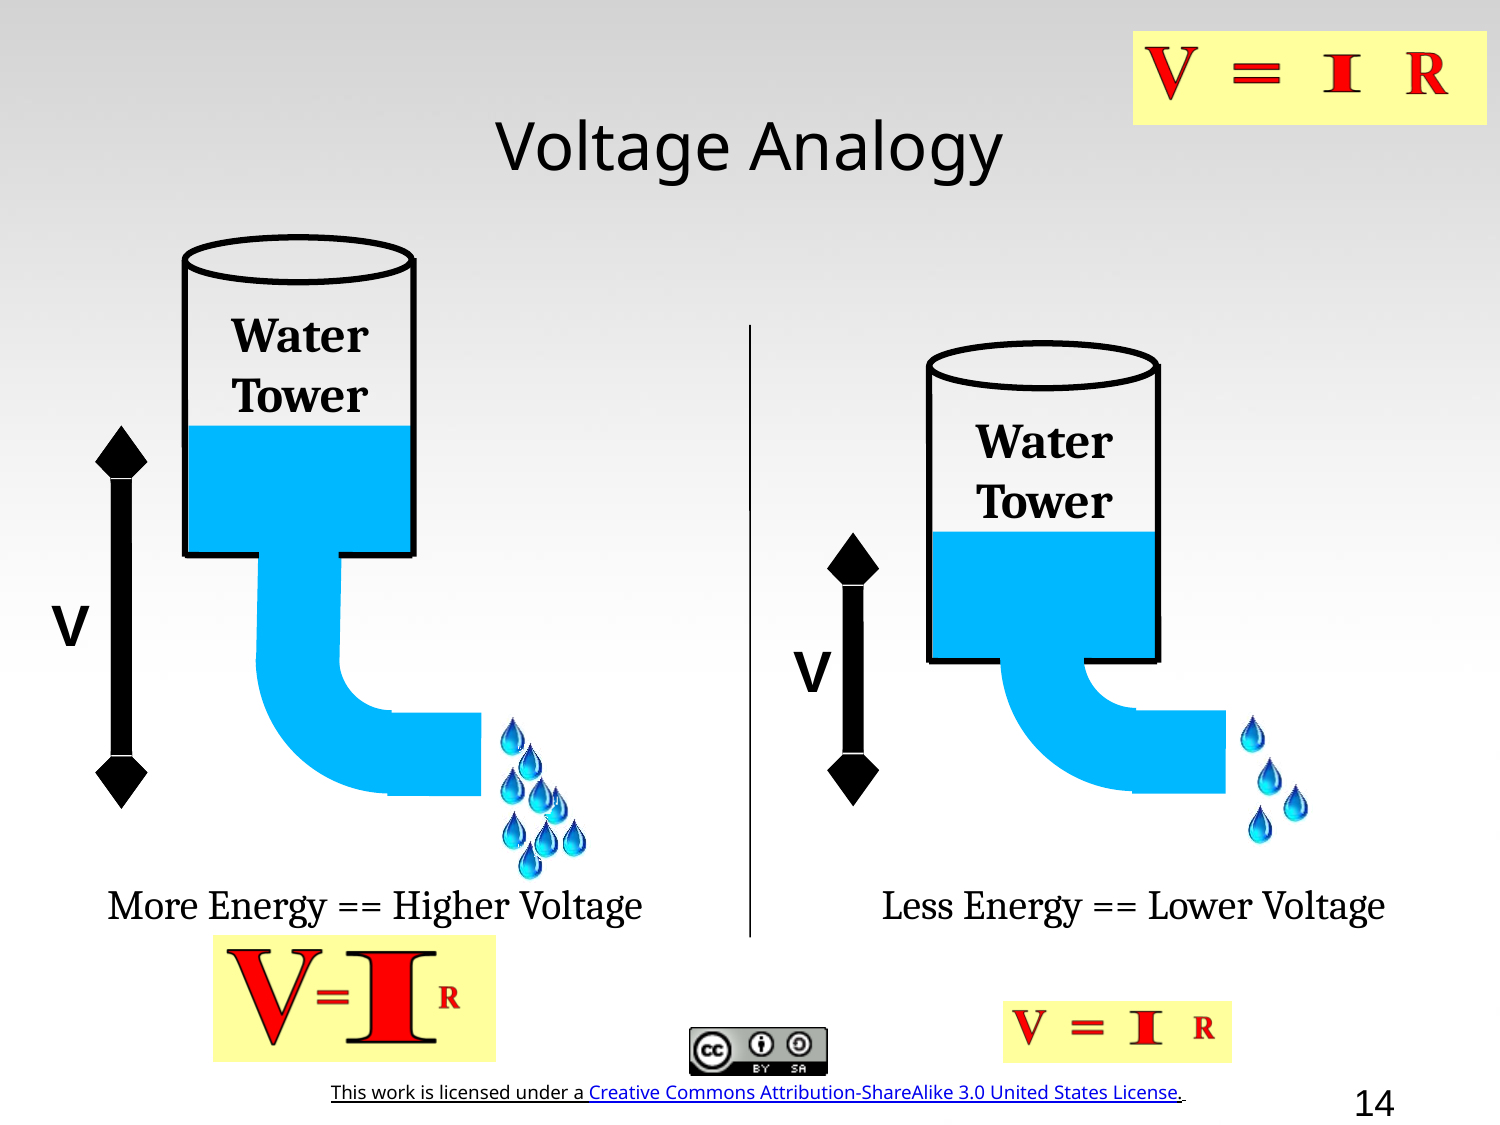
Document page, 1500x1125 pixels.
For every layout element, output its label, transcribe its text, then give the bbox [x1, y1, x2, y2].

title Voltage Analogy [112, 49, 1388, 238]
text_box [1041, 547, 1230, 752]
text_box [121, 221, 602, 884]
text_box V [10, 581, 121, 666]
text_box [929, 327, 1179, 663]
text_box More Energy == Higher Voltage [0, 870, 750, 935]
text_box [847, 532, 859, 626]
text_box Less Energy == Lower Voltage [758, 870, 1500, 935]
text_box V [752, 626, 874, 712]
picture [0, 0, 1500, 1125]
